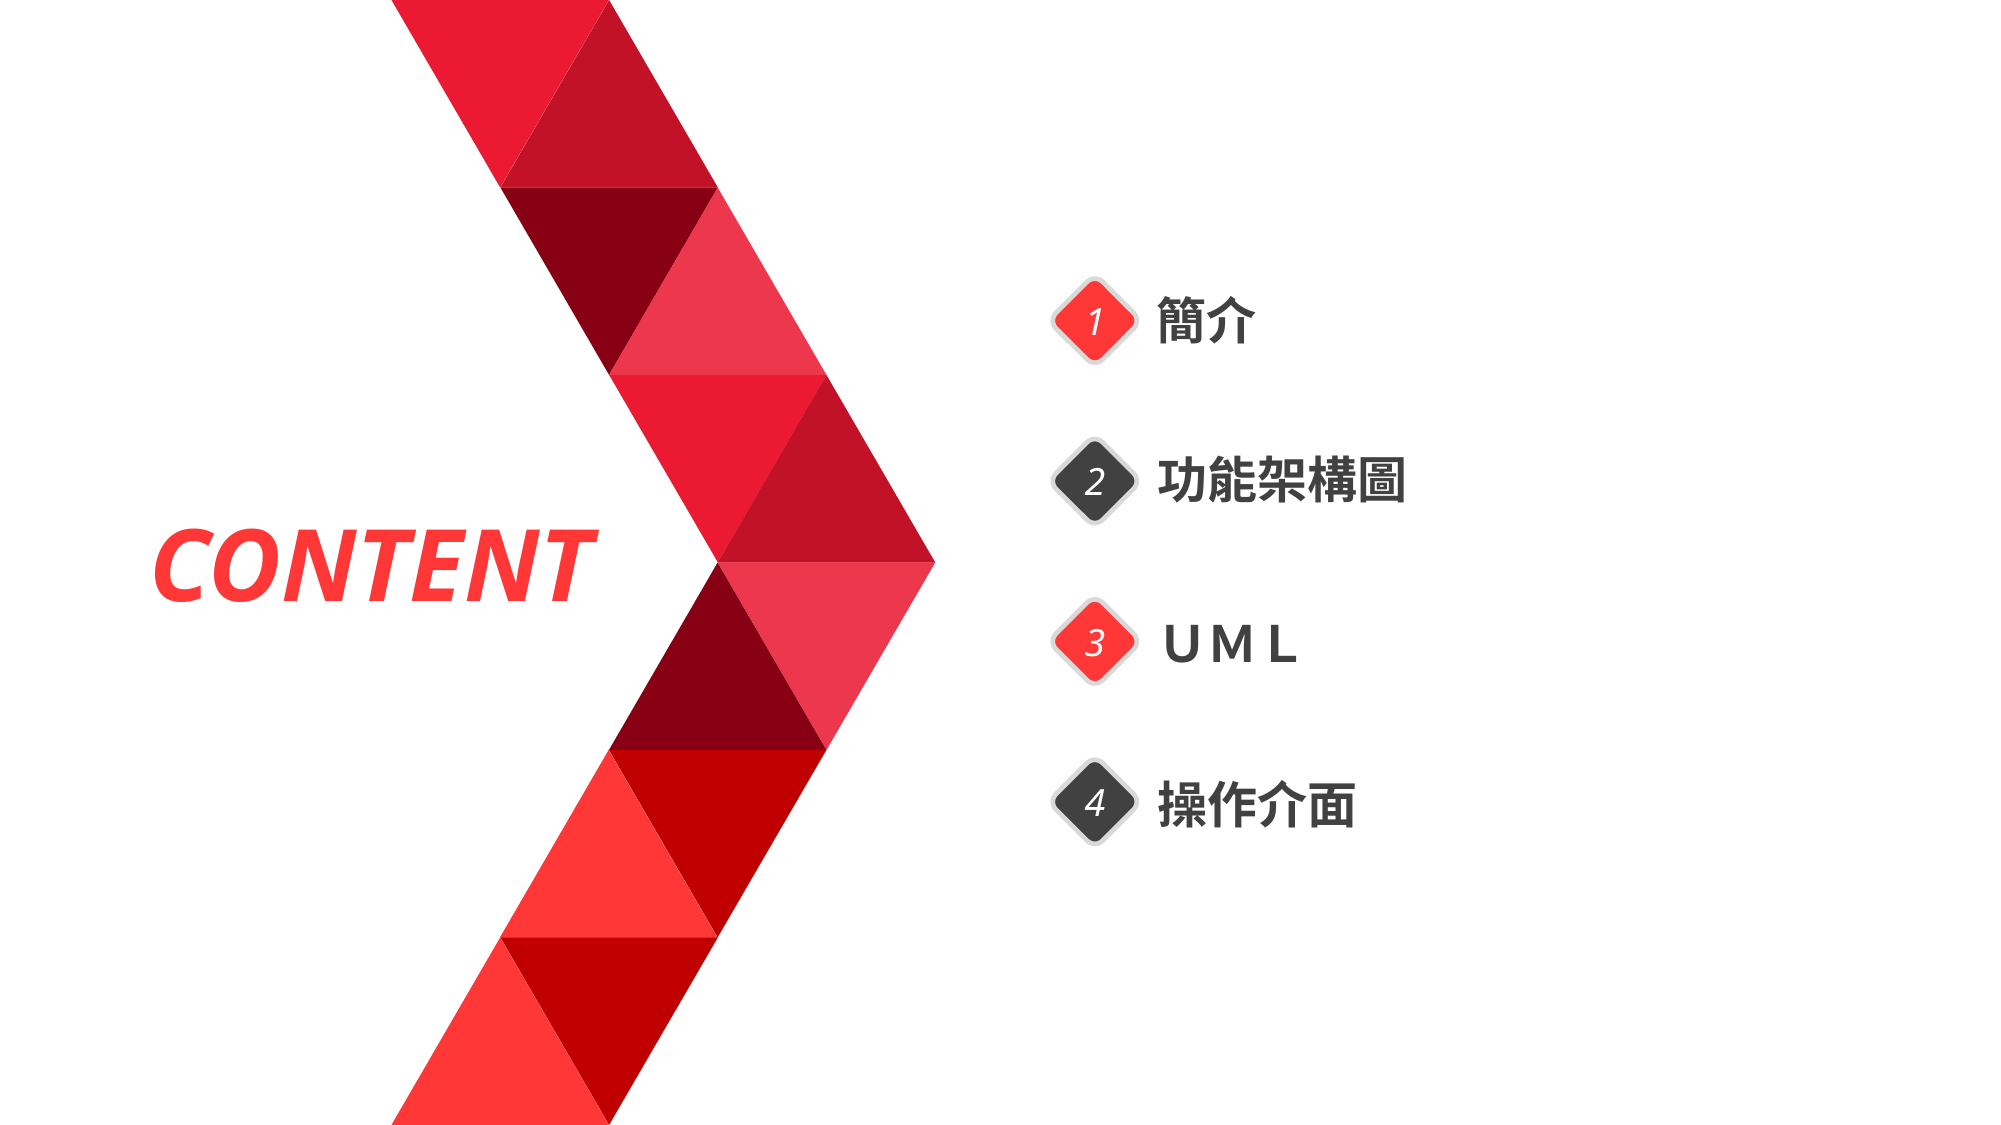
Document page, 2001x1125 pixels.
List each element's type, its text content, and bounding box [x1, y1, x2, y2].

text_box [1061, 440, 1713, 517]
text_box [1061, 605, 1713, 682]
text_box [391, 0, 936, 1125]
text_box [1061, 765, 1713, 842]
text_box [1061, 282, 1712, 358]
text_box CONTENT [134, 494, 391, 629]
